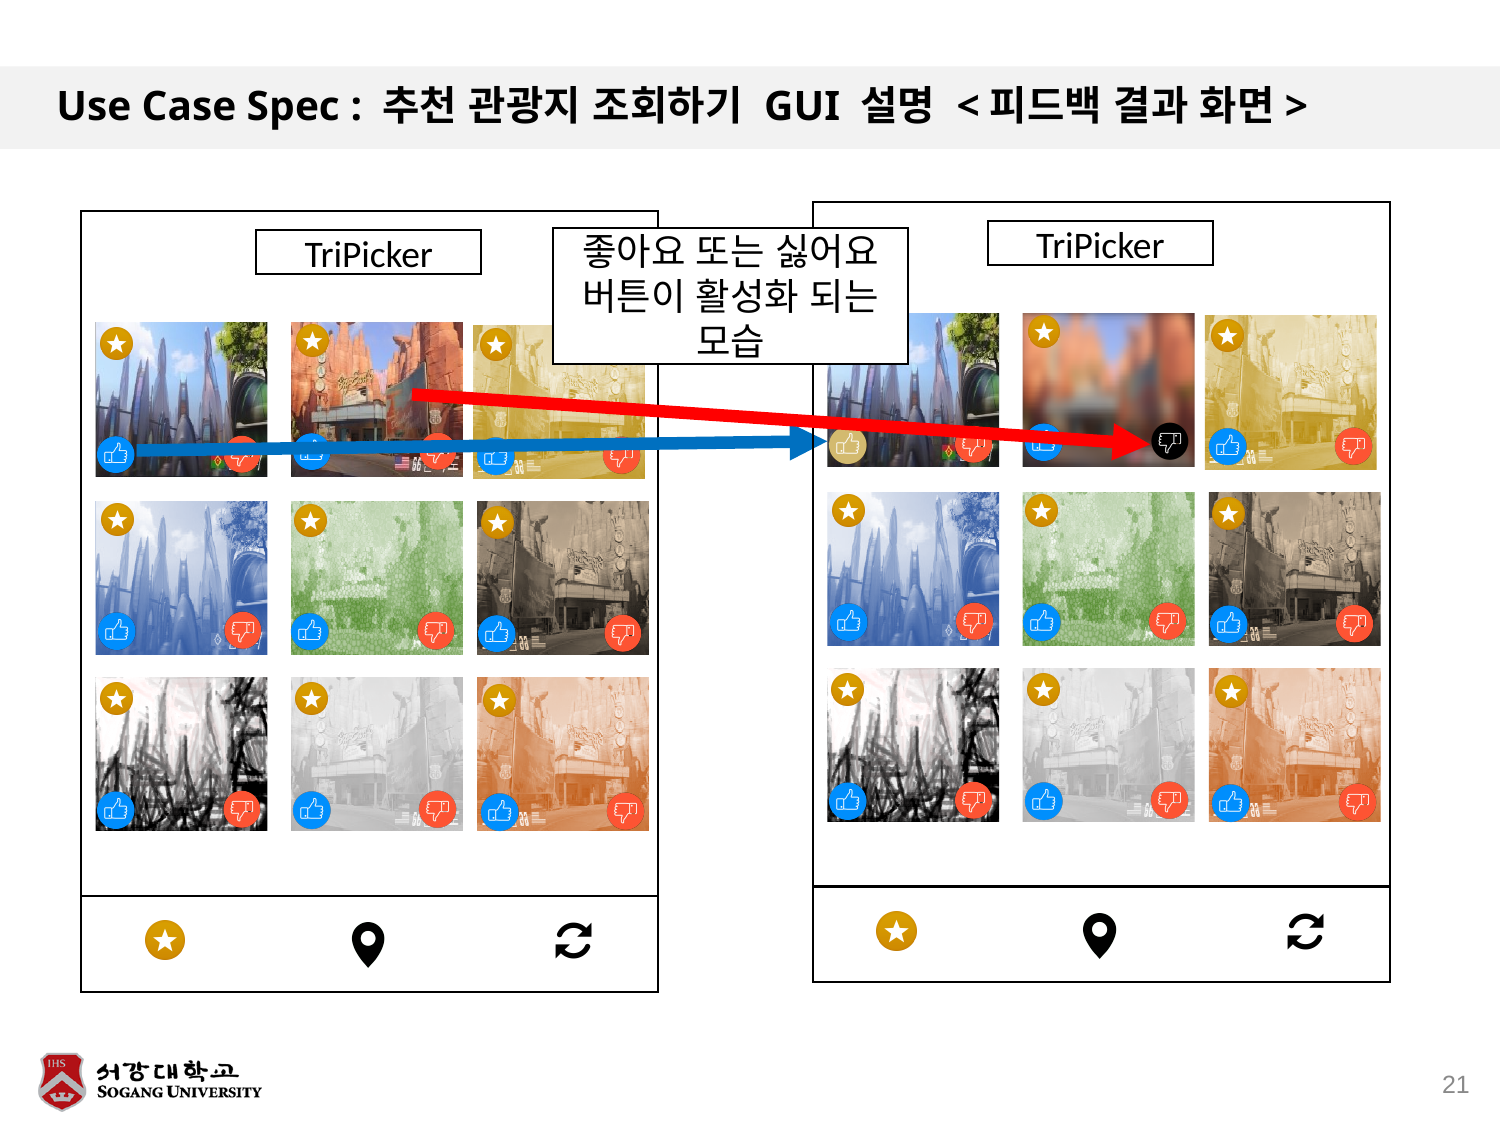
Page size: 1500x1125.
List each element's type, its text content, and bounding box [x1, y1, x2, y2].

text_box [1021, 495, 1189, 649]
picture [1284, 911, 1326, 952]
picture [1208, 668, 1381, 822]
picture [1208, 492, 1381, 646]
picture [0, 1031, 294, 1125]
text_box [812, 201, 1391, 885]
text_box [136, 441, 827, 451]
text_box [81, 210, 659, 992]
picture [1022, 313, 1195, 469]
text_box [1208, 497, 1377, 652]
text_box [828, 494, 997, 649]
title Use Case Spec : 추천 관광지 조회하기 GUI 설명 <피드백 결과 화면> [41, 64, 1459, 149]
picture [827, 492, 1000, 646]
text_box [827, 673, 996, 828]
text_box 좋아요 또는 싫어요 버튼이 활성화 되는 모습 [659, 227, 909, 365]
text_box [1210, 675, 1379, 830]
picture [1022, 492, 1195, 646]
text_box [1023, 673, 1191, 828]
picture [1022, 668, 1195, 822]
slide_number 21 [1147, 1053, 1485, 1114]
picture [1077, 913, 1124, 959]
picture [876, 911, 917, 951]
picture [827, 445, 1000, 473]
picture [1204, 315, 1377, 470]
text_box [411, 394, 1151, 445]
text_box TriPicker [987, 220, 1214, 266]
picture [827, 668, 1000, 822]
text_box [812, 885, 1391, 983]
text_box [1207, 319, 1375, 474]
picture [827, 313, 1000, 394]
